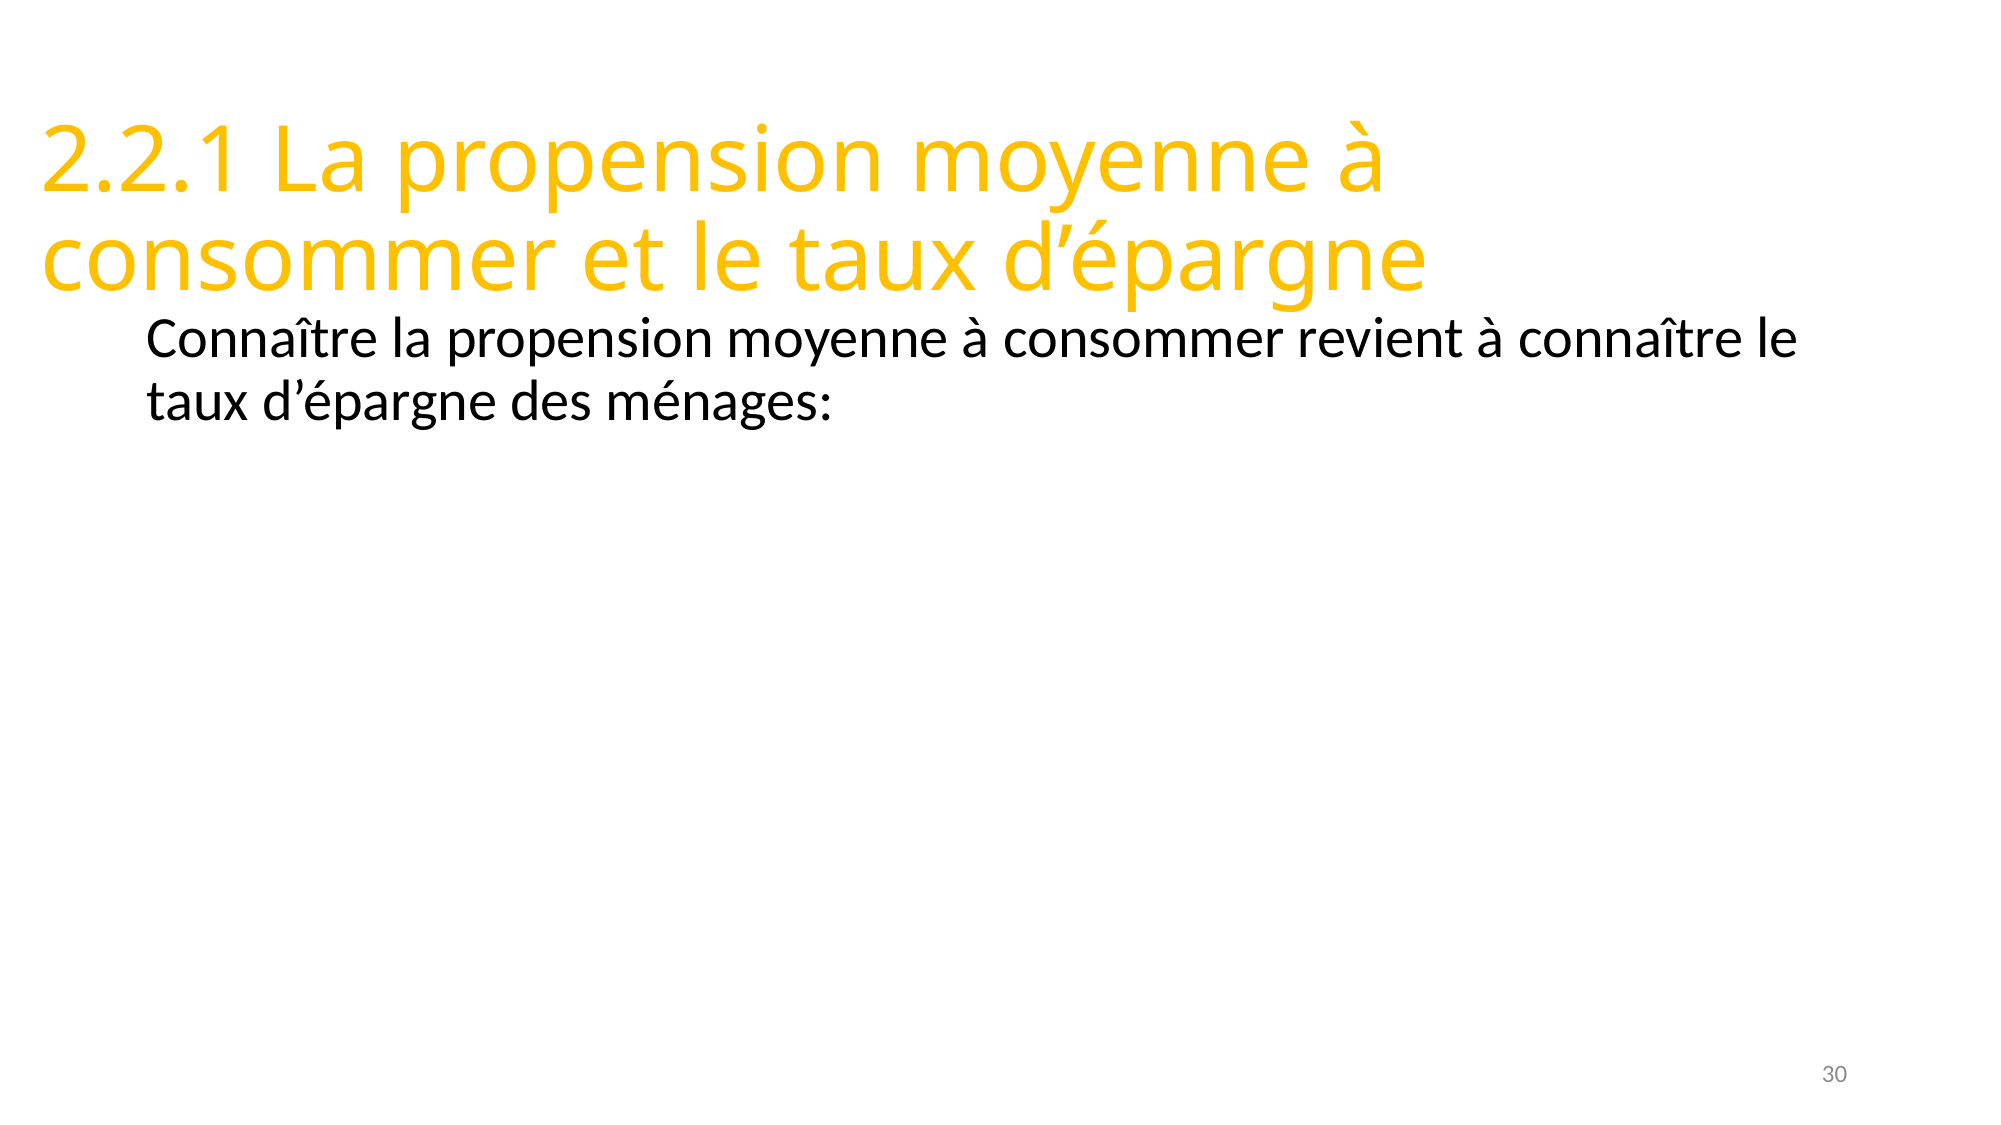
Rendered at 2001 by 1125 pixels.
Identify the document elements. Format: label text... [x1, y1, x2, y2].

slide_number 30 [1412, 1042, 1863, 1103]
title 2.2.1 La propension moyenne à consommer et le taux d’épargne [25, 102, 1789, 320]
